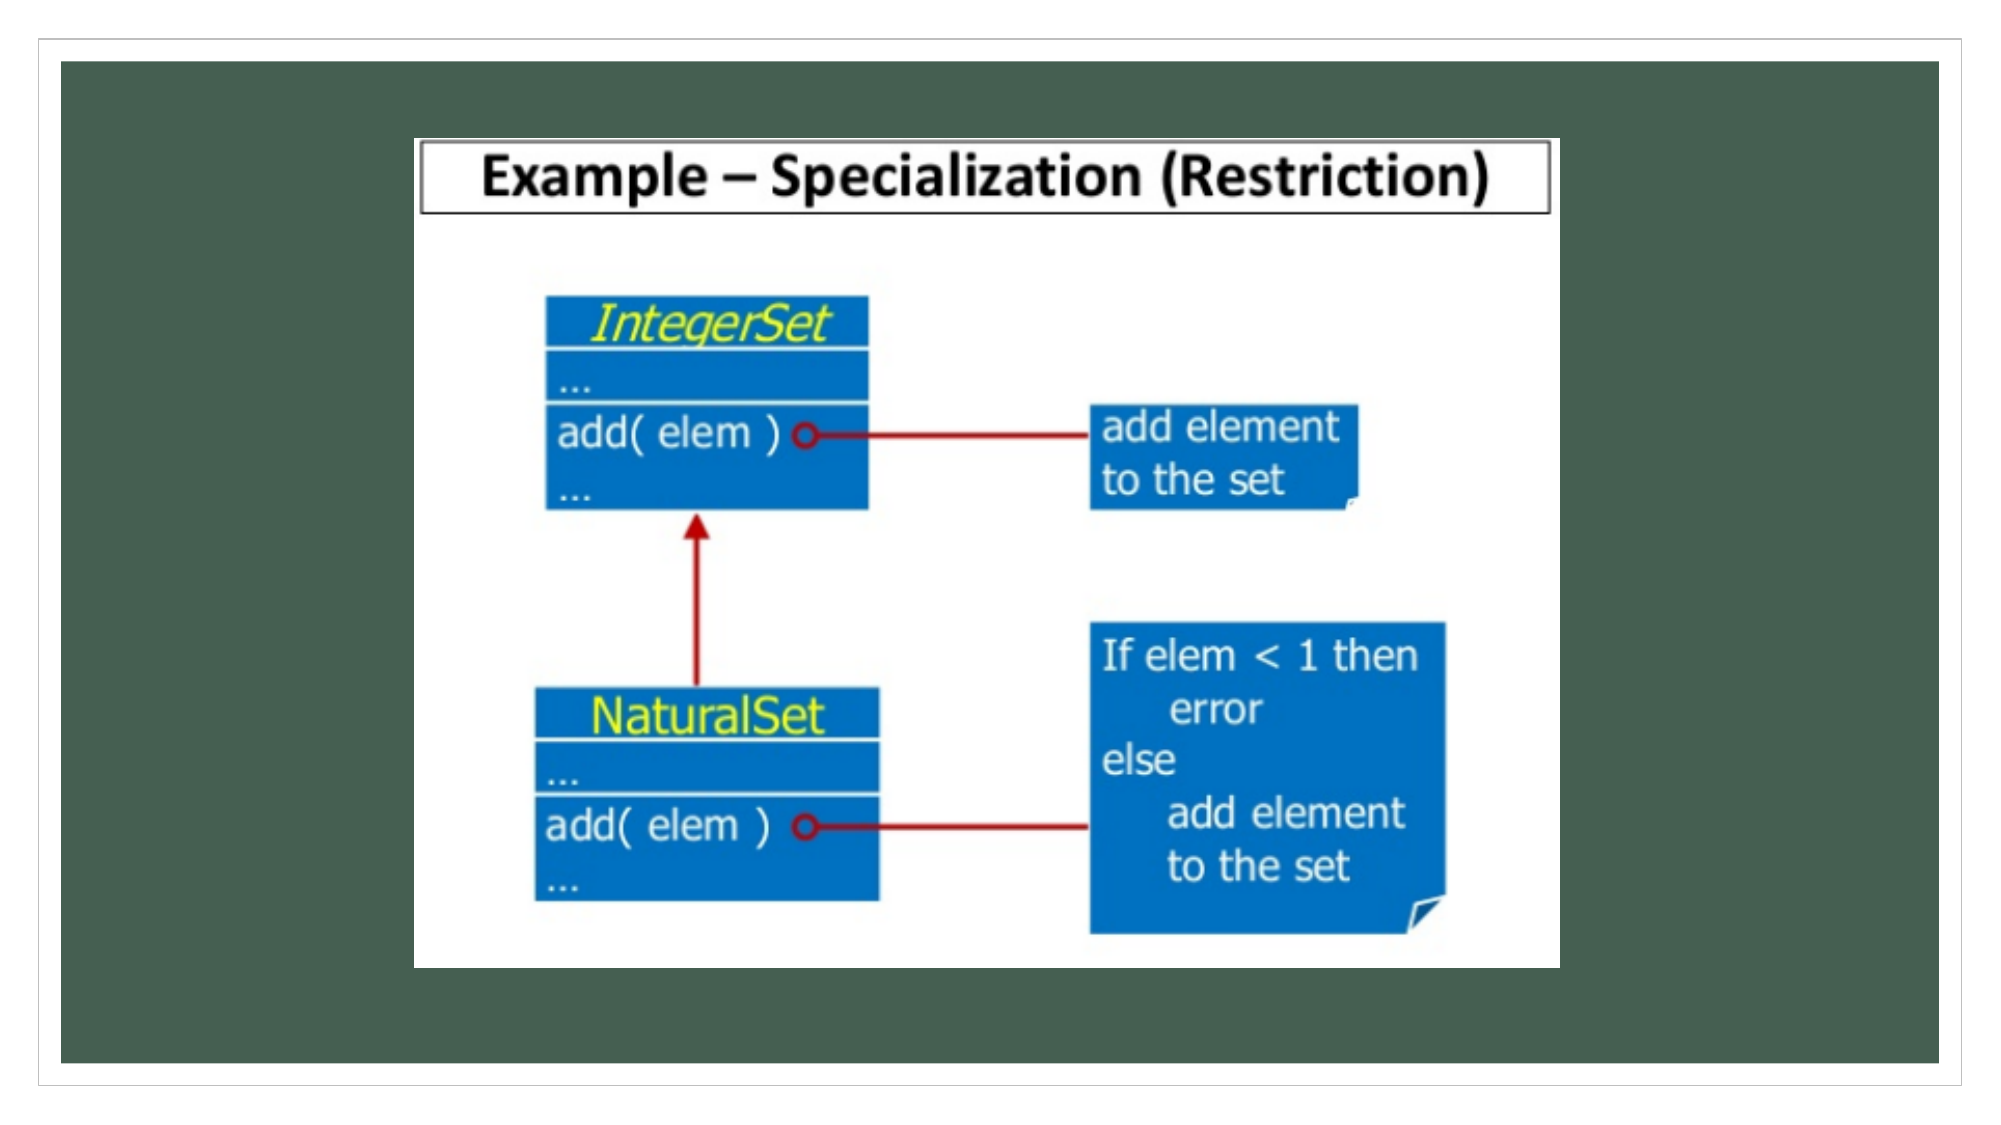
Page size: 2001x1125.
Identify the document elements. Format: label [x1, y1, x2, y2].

picture [414, 138, 1560, 968]
